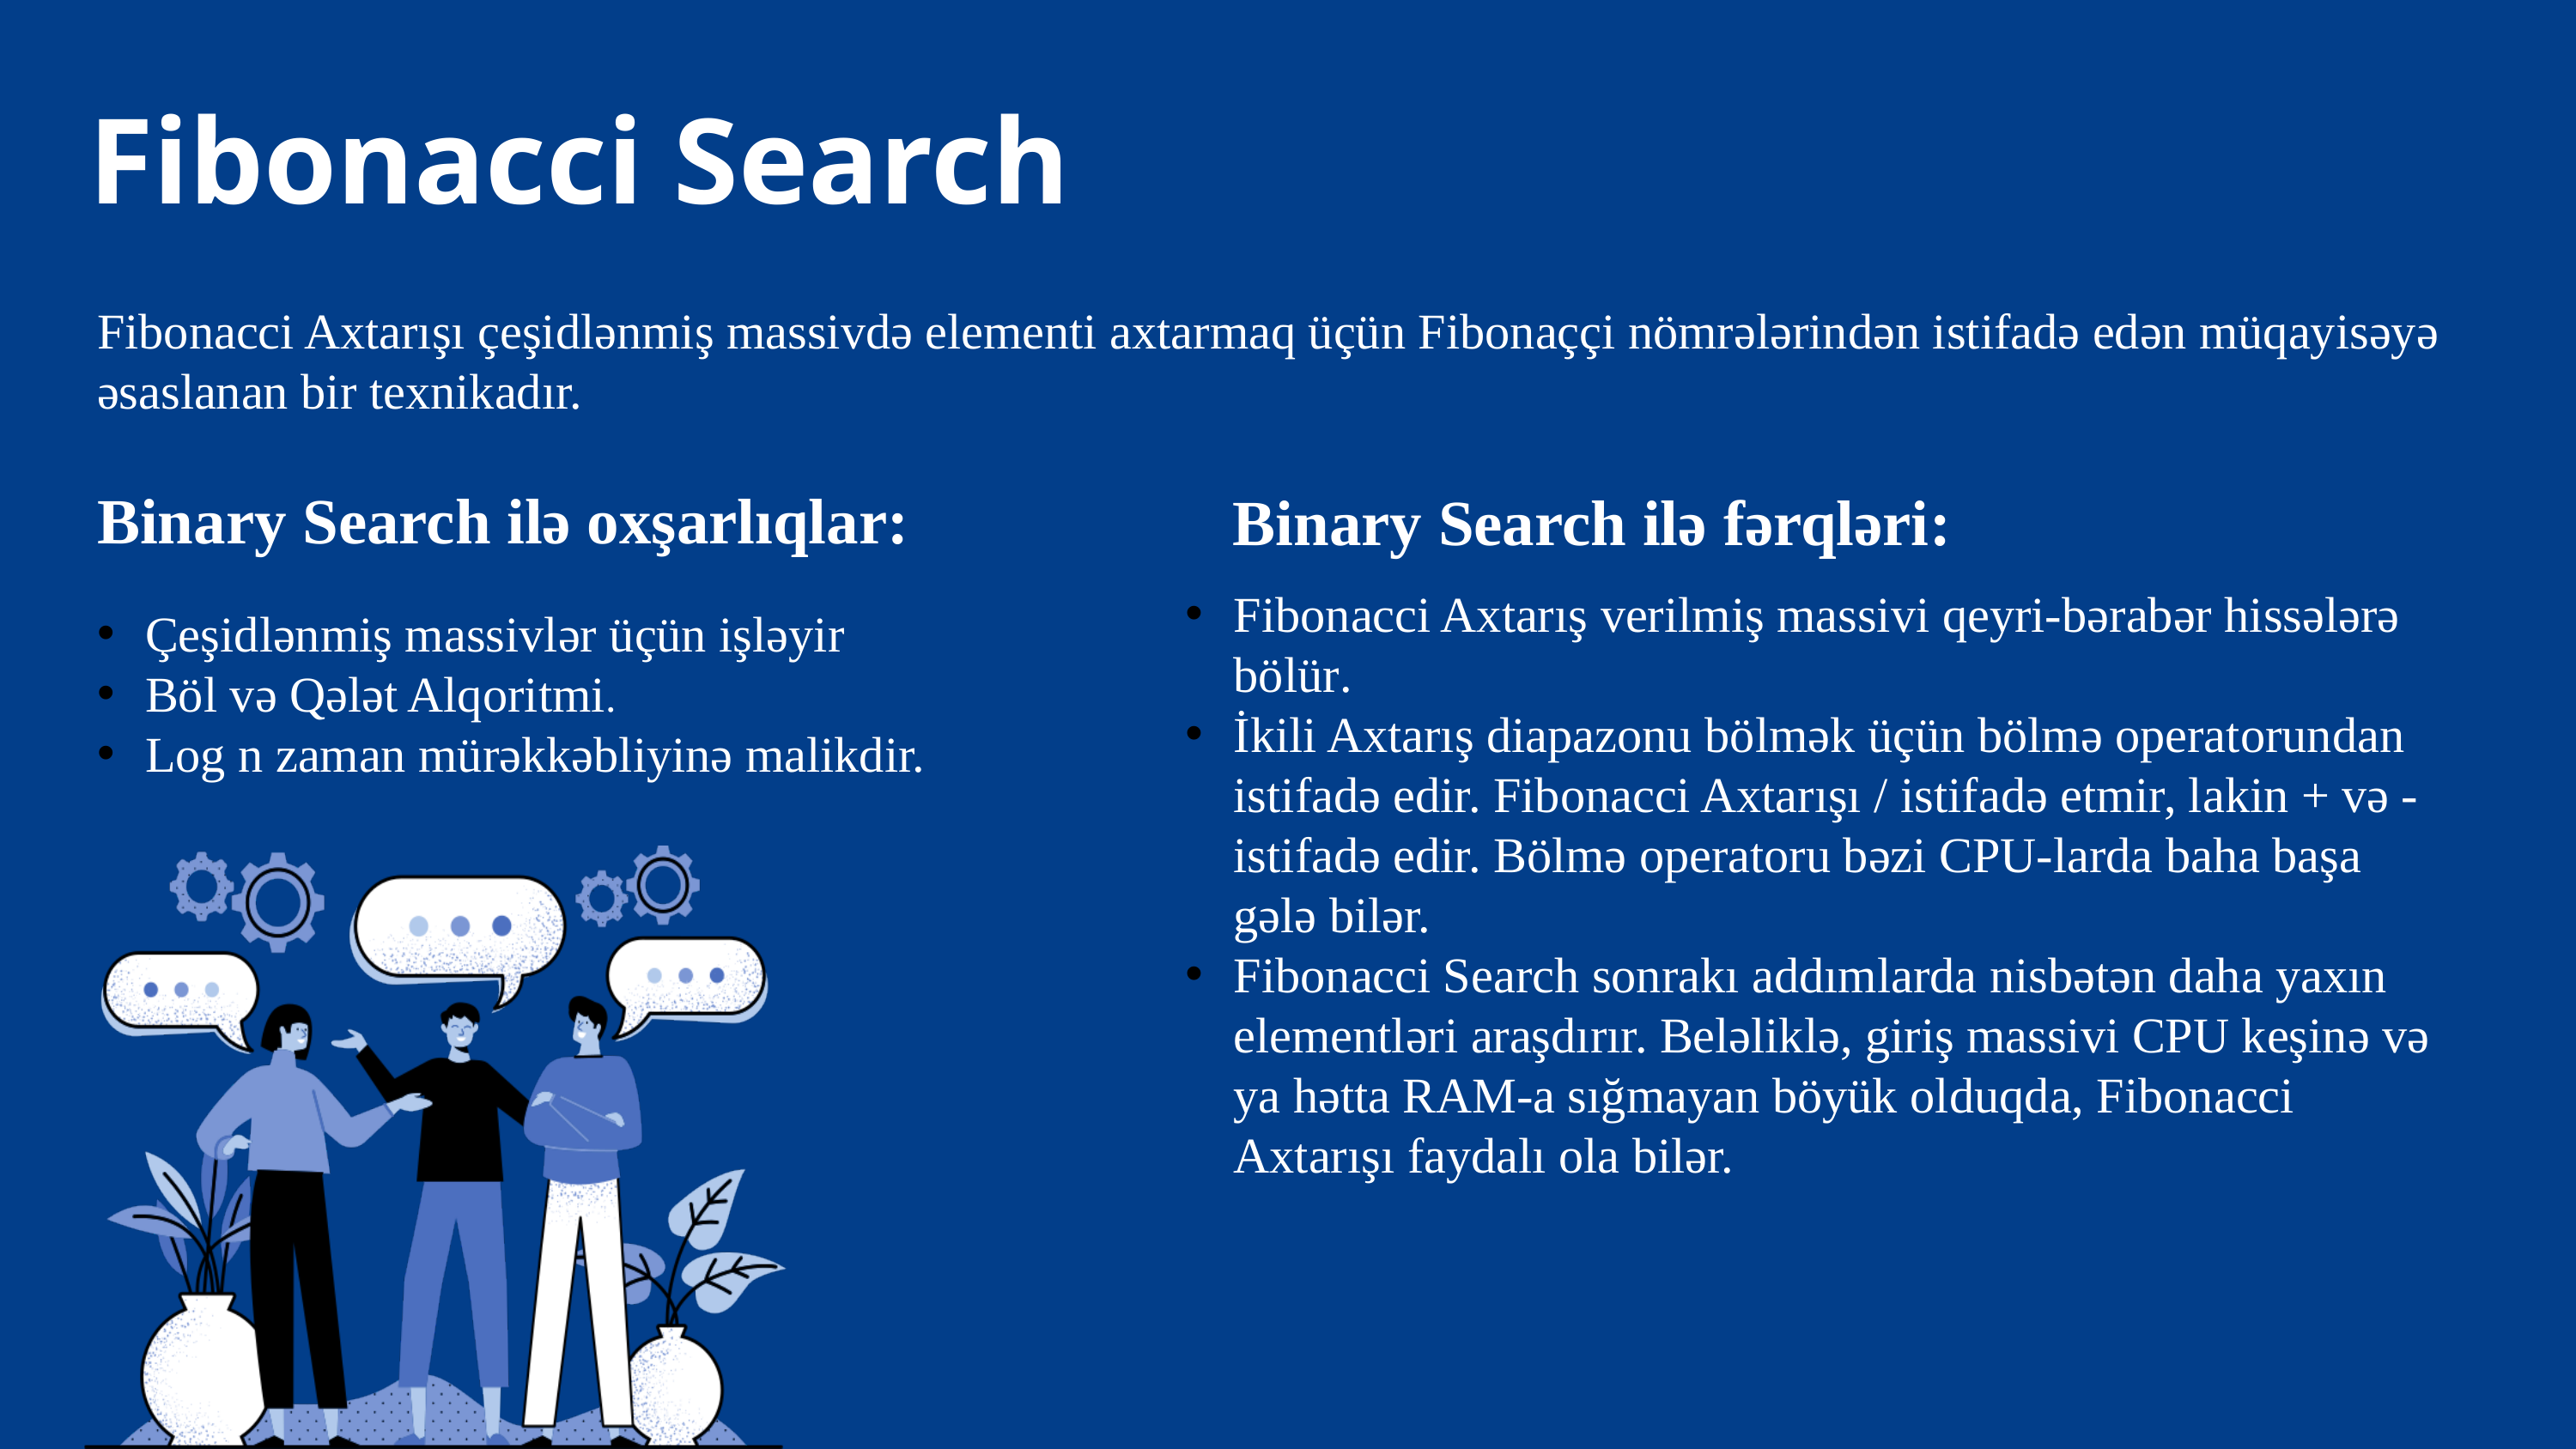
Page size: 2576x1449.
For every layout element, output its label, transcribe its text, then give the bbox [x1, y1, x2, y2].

text_box Fibonacci Search [76, 80, 1084, 234]
text_box Fibonacci Axtarışı çeşidlənmiş massivdə elementi axtarmaq üçün Fibonaççi nömrələrindən istifadə edən müqayisəyə əsaslanan bir texnikadır. Binary Search ilə oxşarlıqlar: [84, 292, 2478, 563]
text_box Fibonacci Axtarış verilmiş massivi qeyri-bərabər hissələrə bölür. İkili Axtarış diapazonu bölmək üçün bölmə operatorundan istifadə edir. Fibonacci Axtarışı / istifadə etmir, lakin + və - istifadə edir. Bölmə operatoru bəzi CPU-larda baha başa gələ bilər. Fibonacci Search sonrakı addımlarda nisbətən daha yaxın elementləri araşdırır. Beləliklə, giriş massivi CPU keşinə və ya hətta RAM-a sığmayan böyük olduqda, Fibonacci Axtarışı faydalı ola bilər. [1172, 576, 2461, 1190]
text_box [84, 846, 787, 1449]
text_box Çeşidlənmiş massivlər üçün işləyir Böl və Qələt Alqoritmi. Log n zaman mürəkkəbliyinə malikdir. [84, 595, 1075, 789]
text_box Binary Search ilə fərqləri: [1220, 474, 1964, 565]
